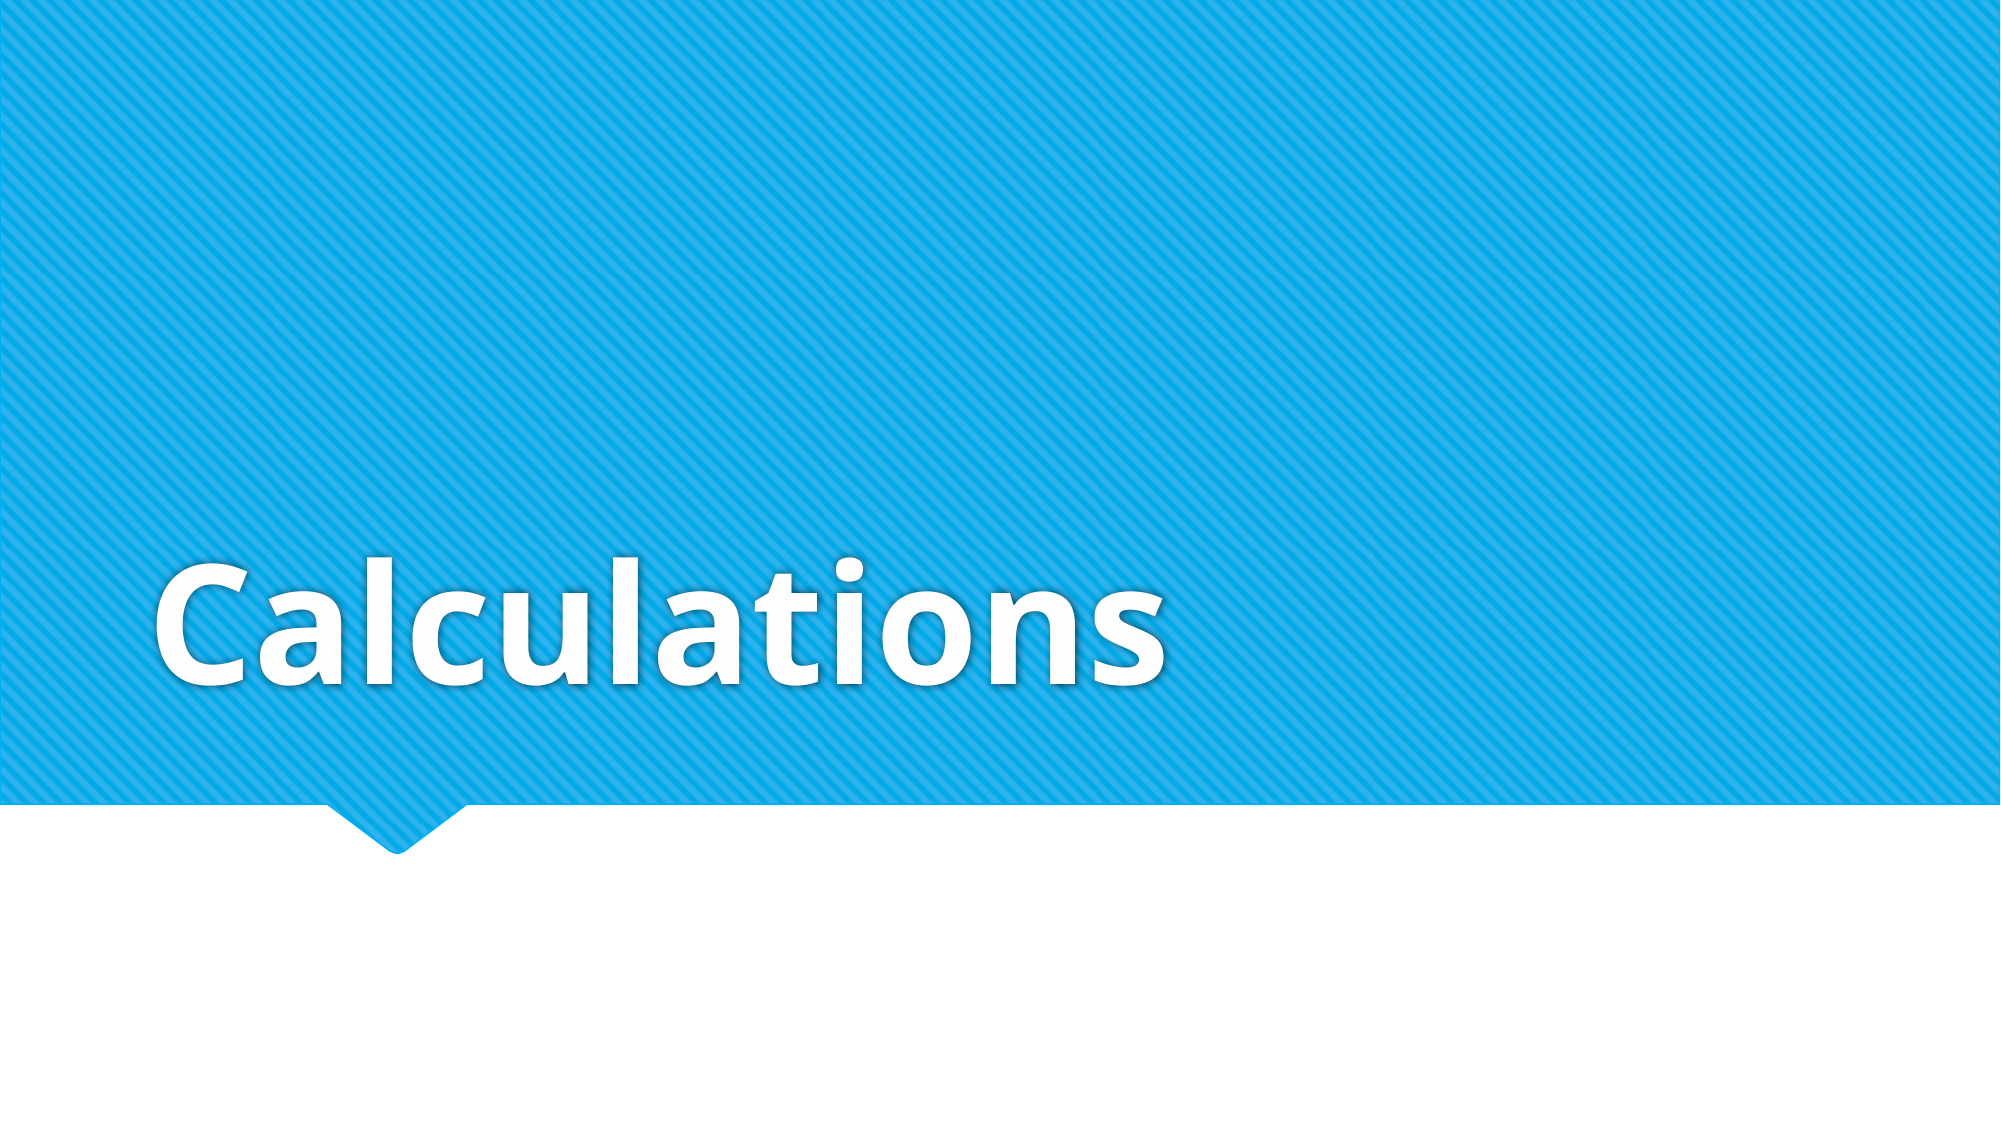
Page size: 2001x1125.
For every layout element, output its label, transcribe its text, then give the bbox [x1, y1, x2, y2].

title Calculations [132, 237, 1868, 726]
